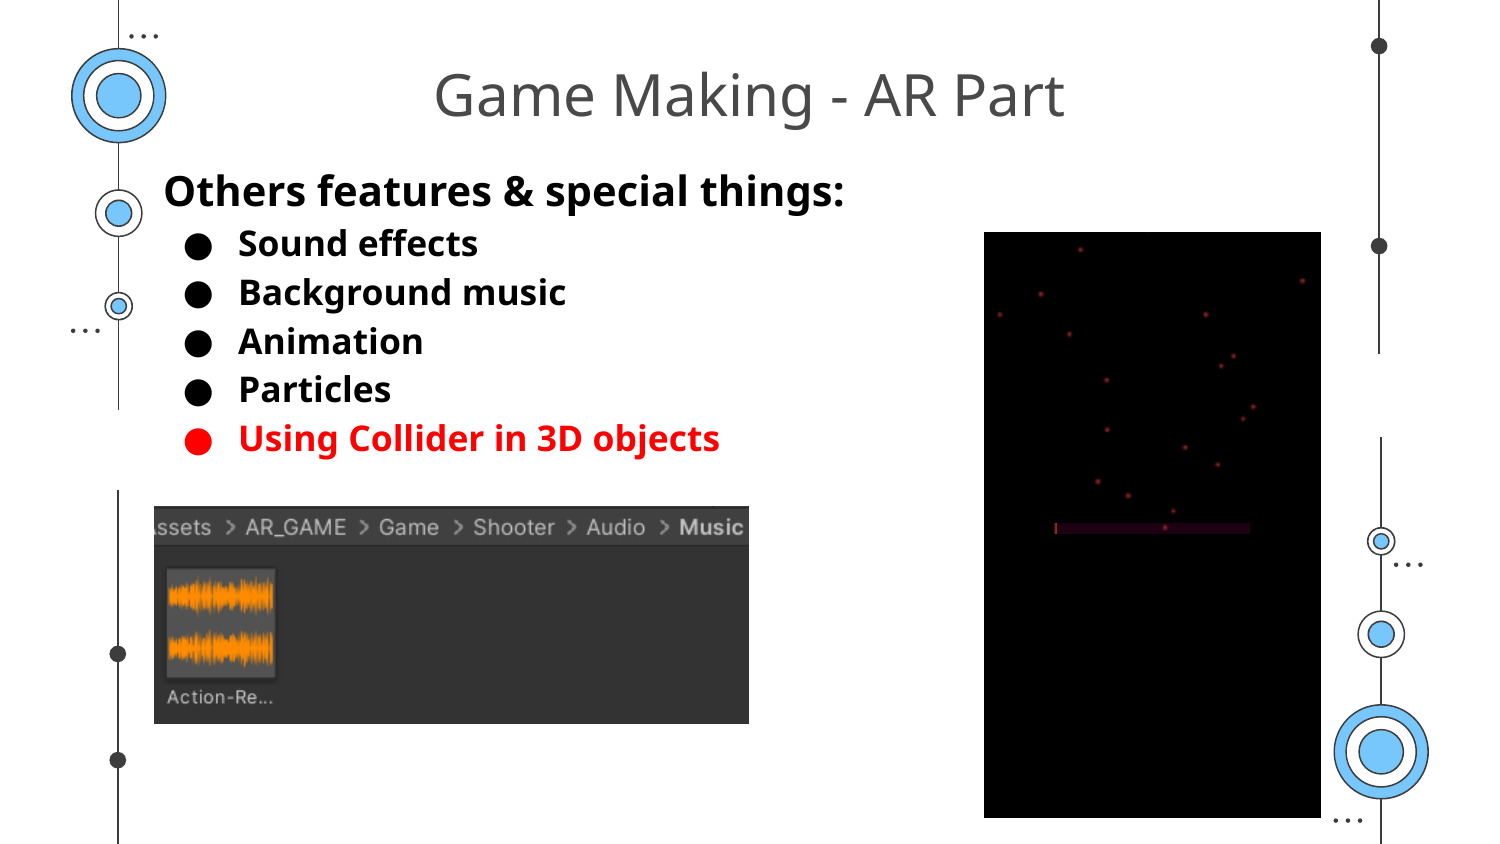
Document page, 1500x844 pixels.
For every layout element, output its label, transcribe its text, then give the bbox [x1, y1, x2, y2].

picture [154, 506, 749, 725]
title Game Making - AR Part [299, 42, 1201, 137]
text_box Others features & special things: Sound effects Background music Animation Particles Using Collider in 3D objects [148, 149, 1352, 474]
picture [984, 232, 1321, 818]
